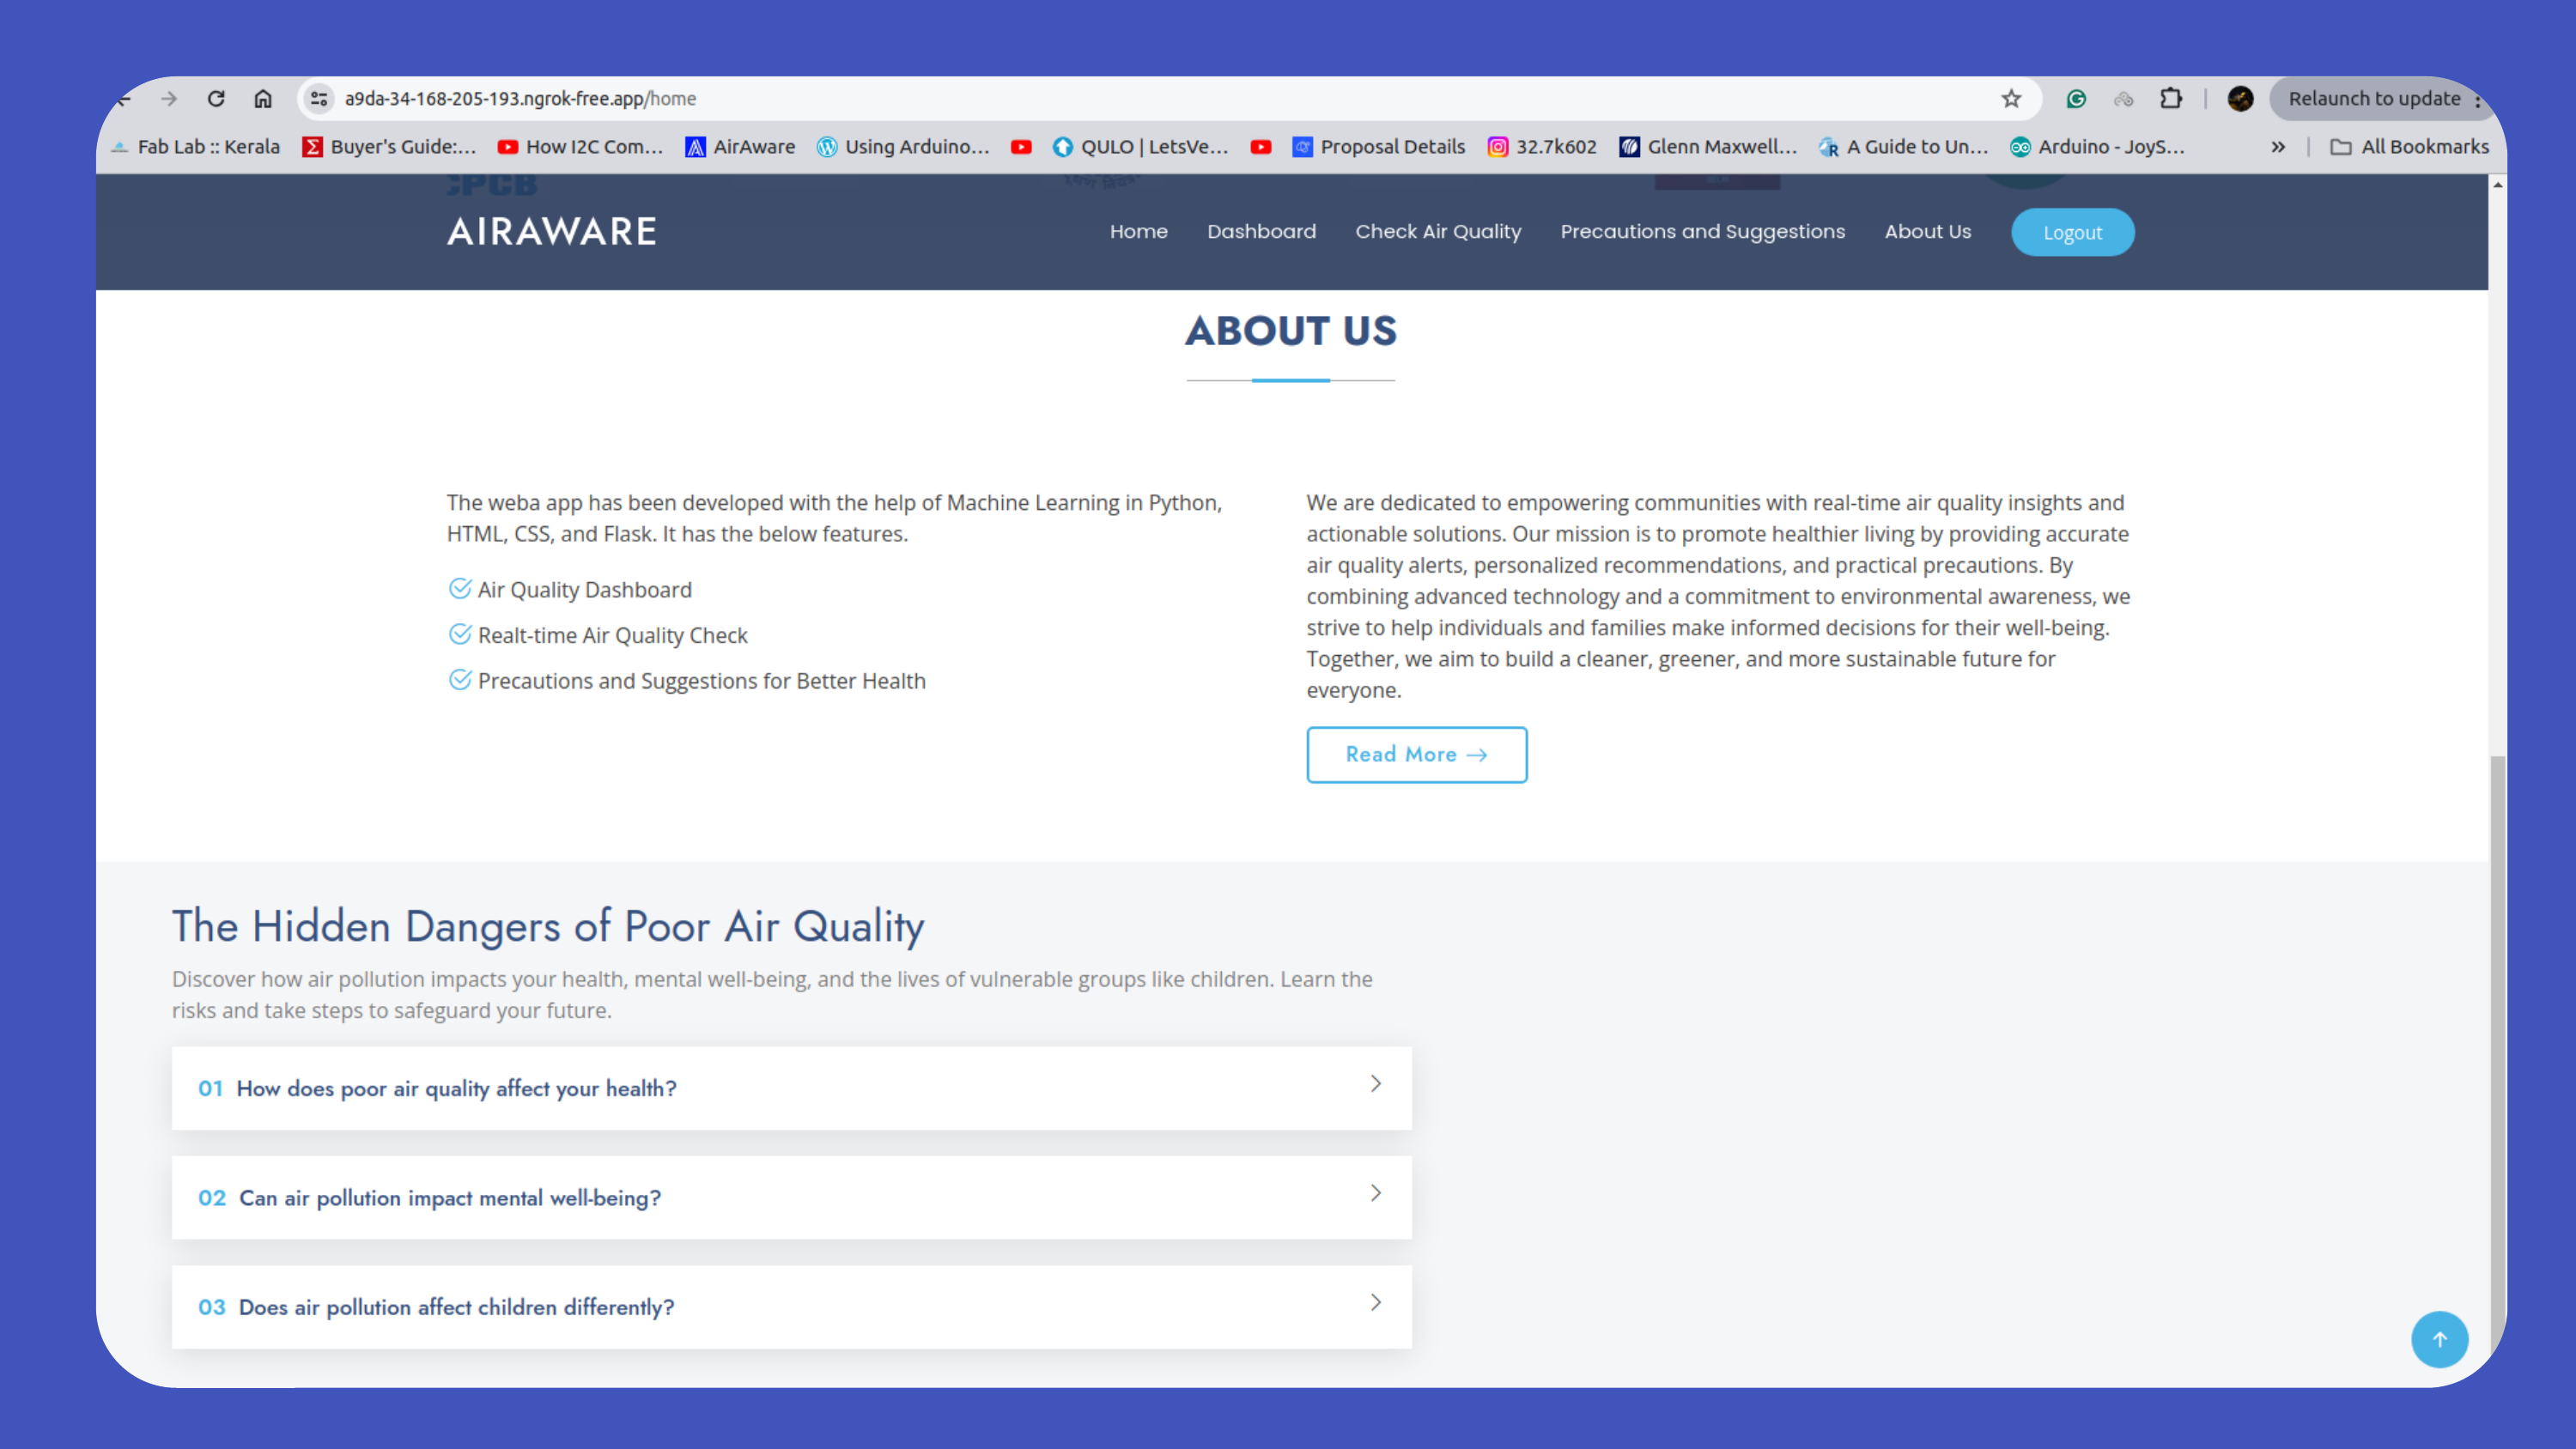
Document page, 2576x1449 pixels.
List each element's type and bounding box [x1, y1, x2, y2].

picture [95, 76, 2508, 1388]
